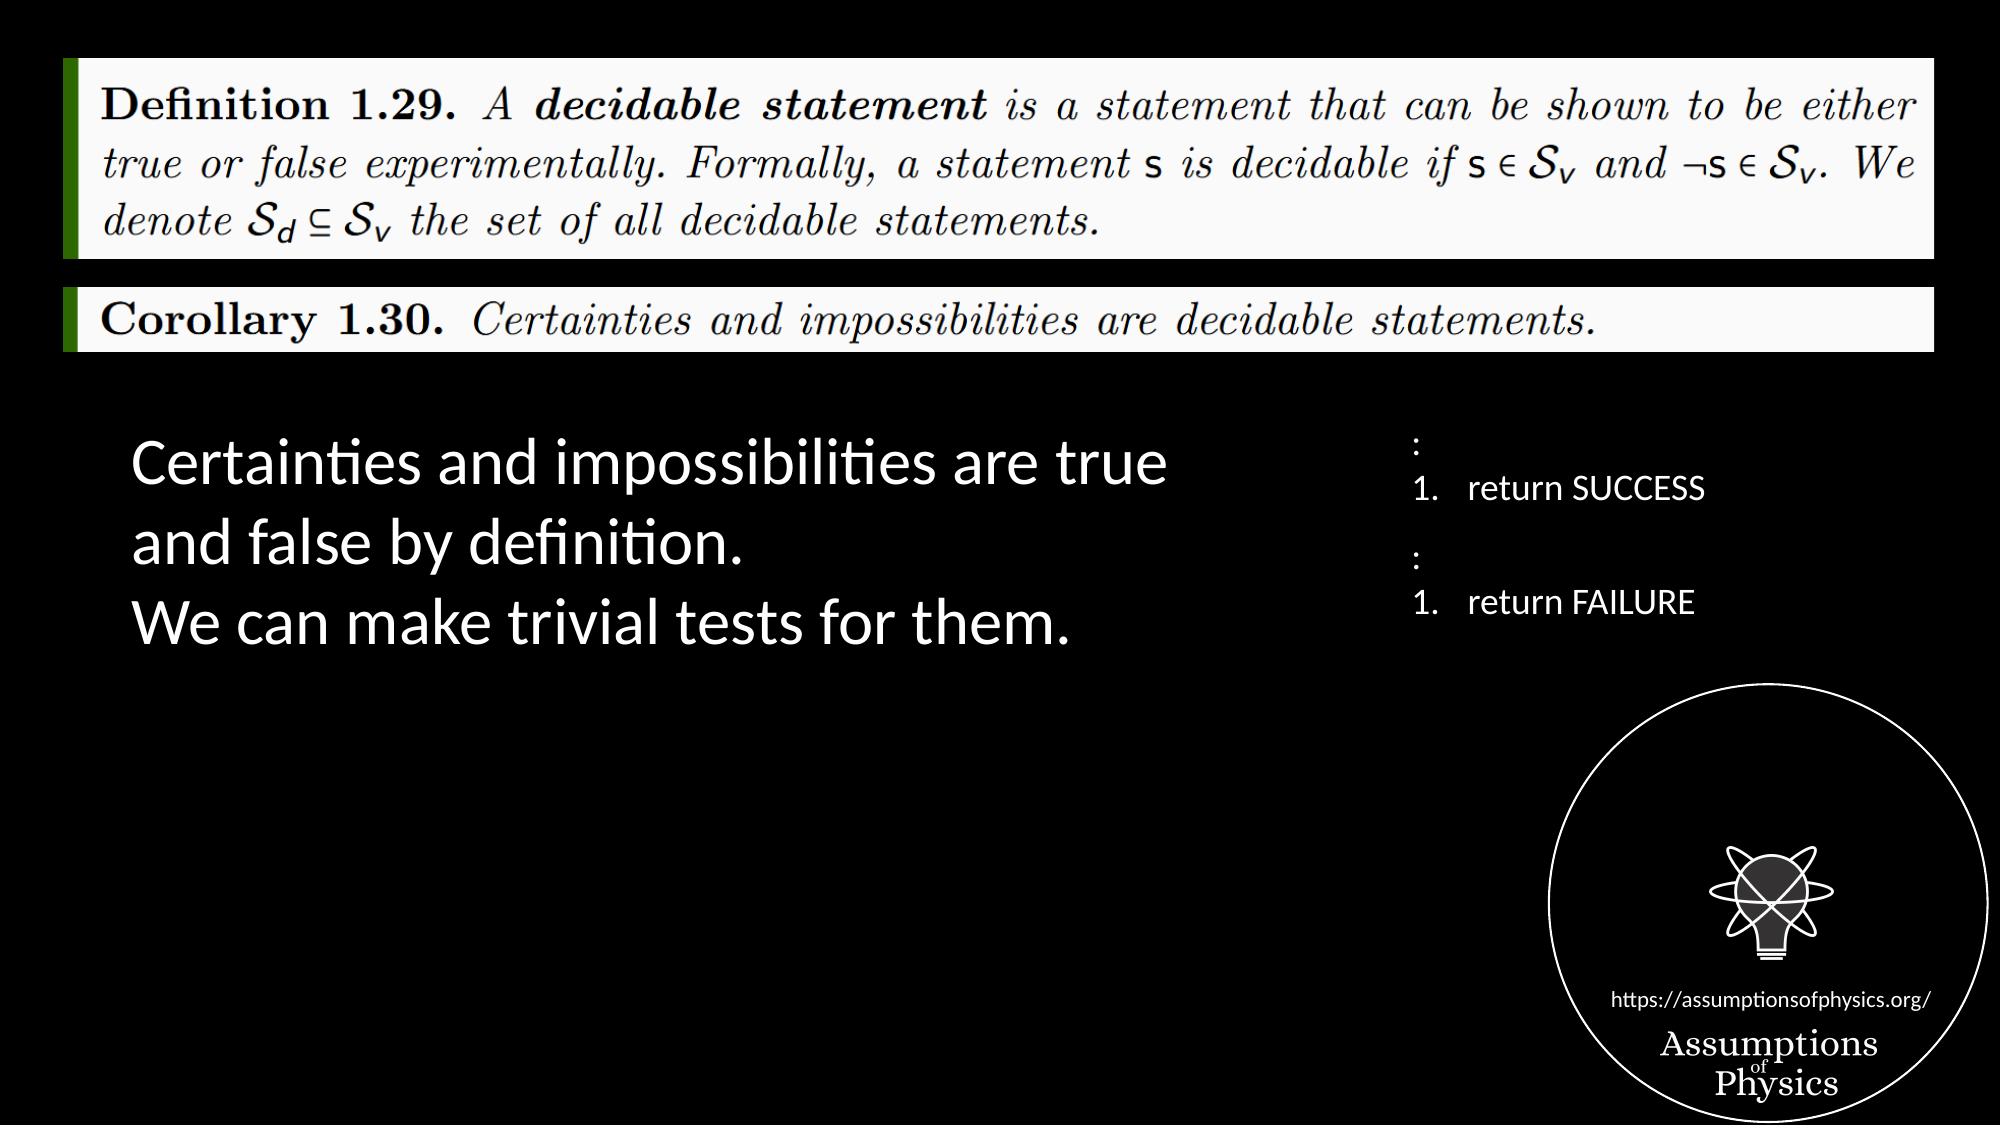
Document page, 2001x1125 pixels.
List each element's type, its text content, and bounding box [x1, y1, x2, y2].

picture [1660, 1029, 1877, 1103]
picture [62, 58, 1935, 259]
picture [1709, 846, 1834, 960]
text_box Certainties and impossibilities are true and false by definition. We can make trivial tests for them. [116, 410, 1229, 666]
picture [62, 287, 1935, 352]
